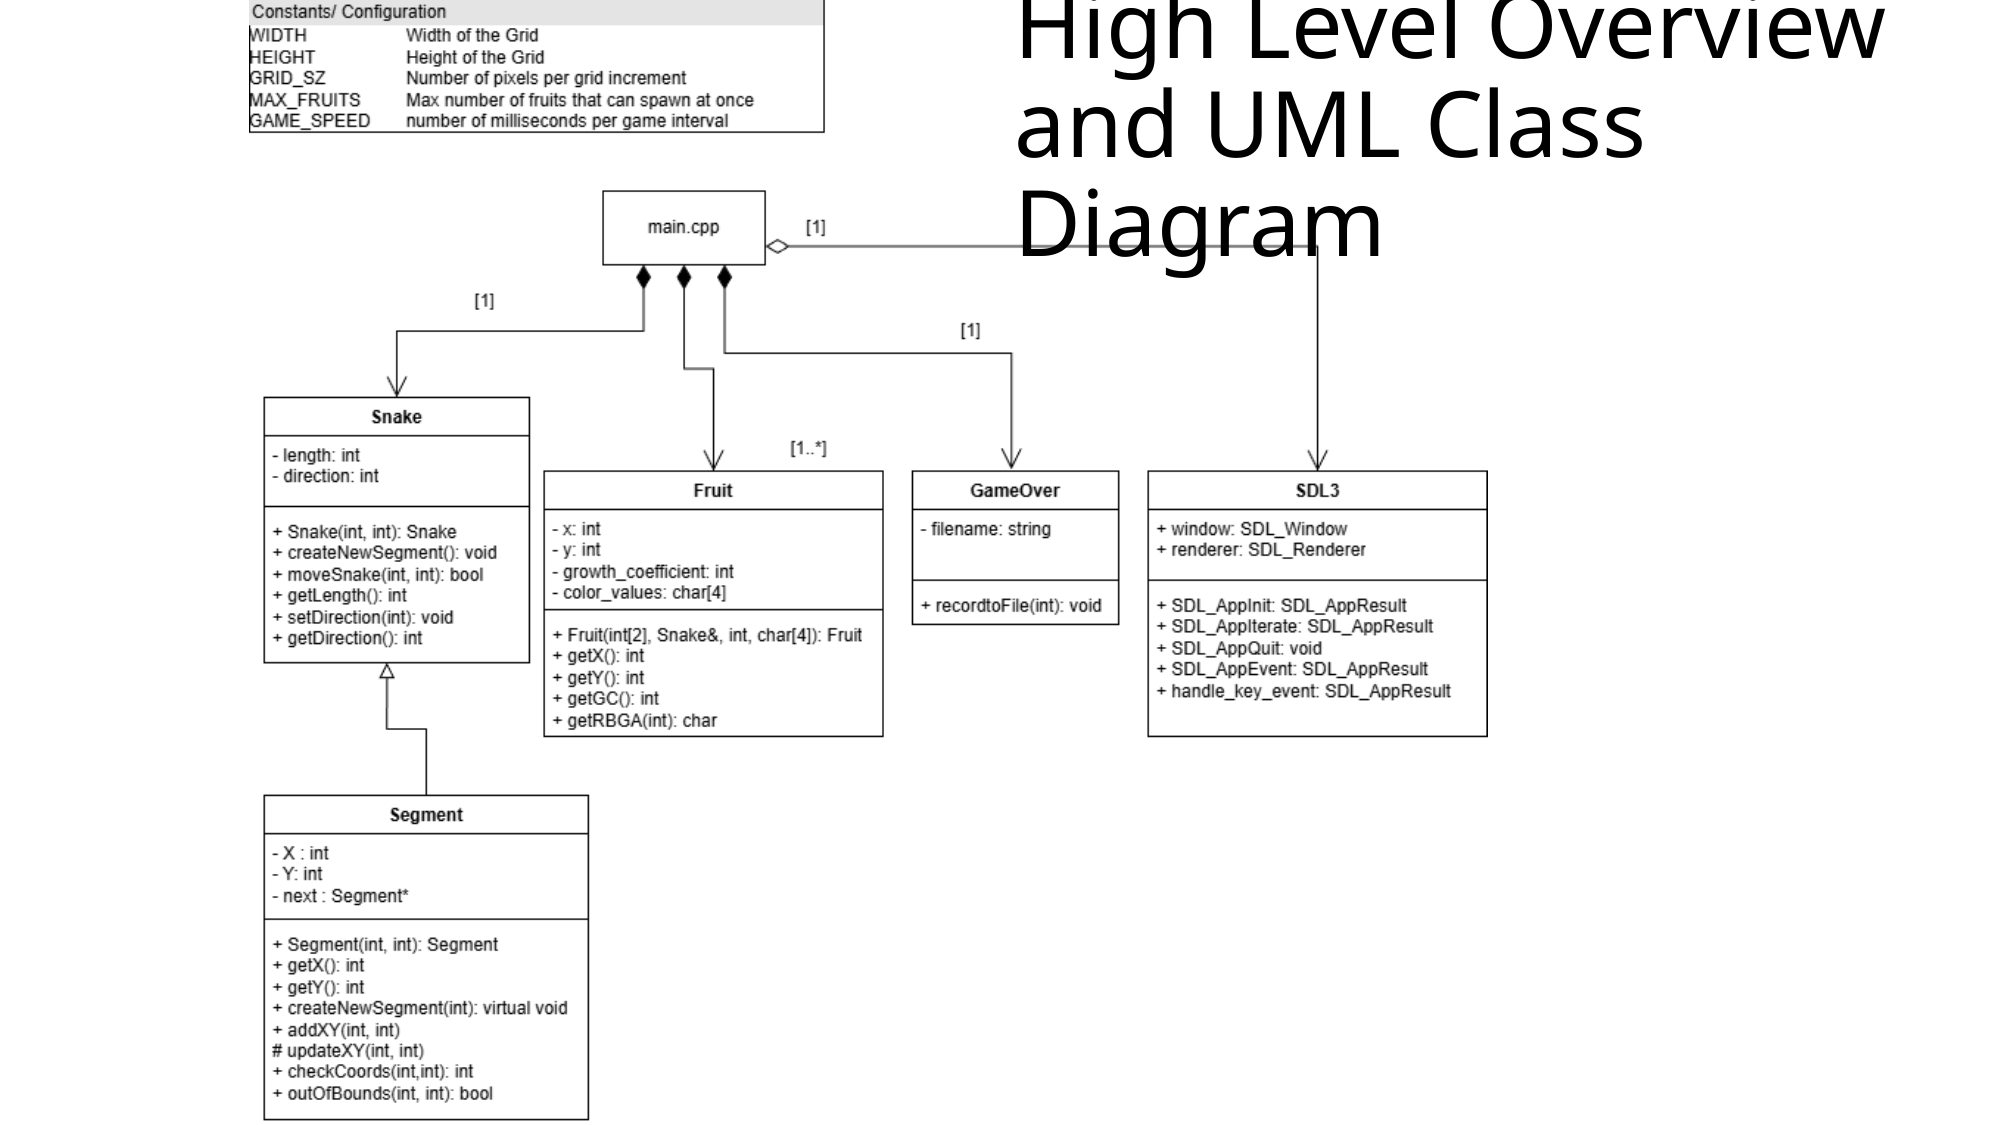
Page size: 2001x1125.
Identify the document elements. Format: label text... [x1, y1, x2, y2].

picture [248, 0, 1489, 1125]
title High Level Overview and UML Class Diagram [1489, 19, 1976, 237]
